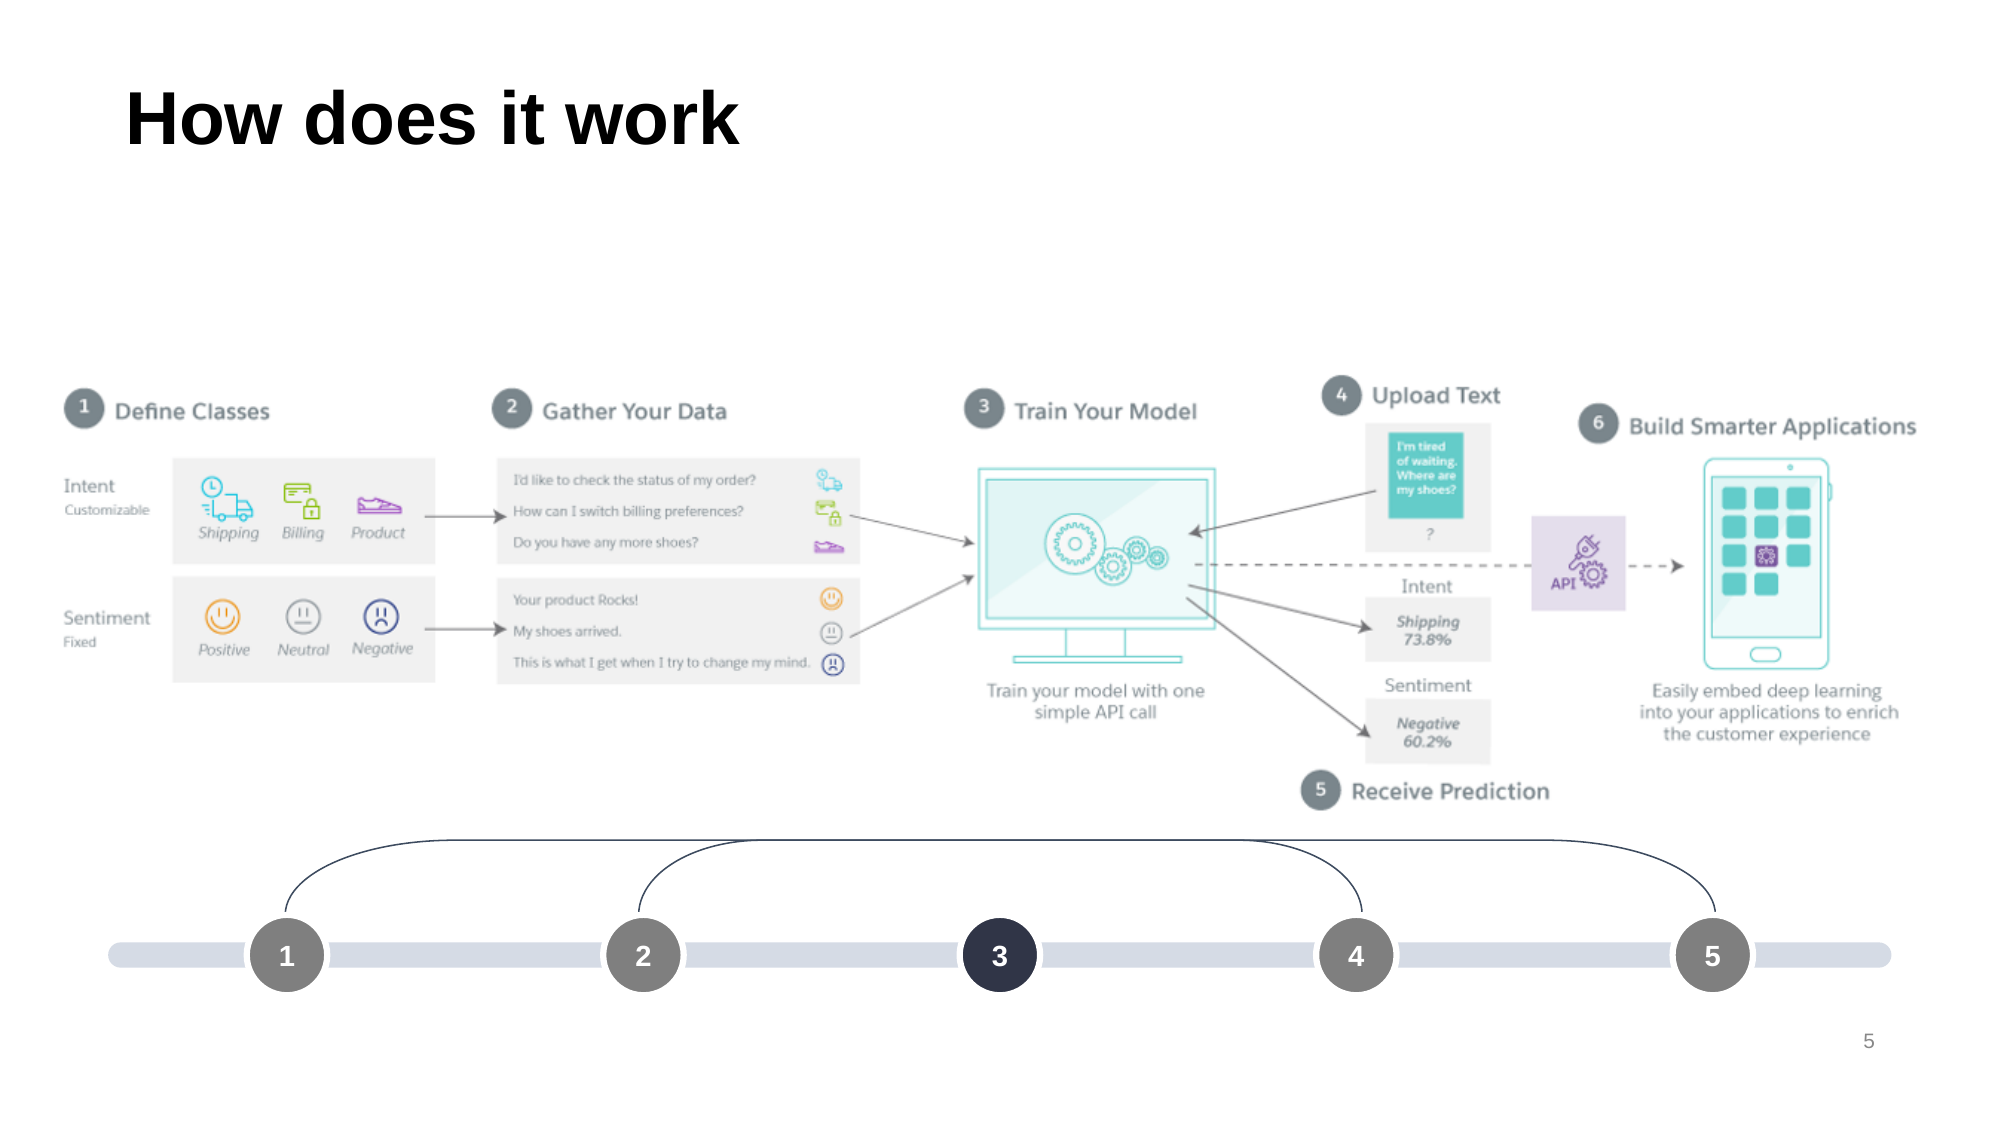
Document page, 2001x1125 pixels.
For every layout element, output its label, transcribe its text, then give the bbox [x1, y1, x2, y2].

text_box 2 [603, 914, 684, 996]
text_box [285, 845, 1716, 915]
text_box [108, 942, 248, 968]
text_box 3 [959, 914, 1041, 996]
text_box 5 [1672, 914, 1754, 996]
text_box 4 [1316, 914, 1397, 996]
text_box [1039, 942, 1318, 968]
title How does it work [109, 0, 1890, 169]
picture [27, 359, 1973, 834]
text_box [1752, 942, 1892, 968]
text_box [326, 942, 605, 968]
text_box [1395, 942, 1674, 968]
text_box [682, 942, 961, 968]
slide_number 5 [1412, 1023, 1890, 1058]
text_box 1 [246, 914, 328, 996]
